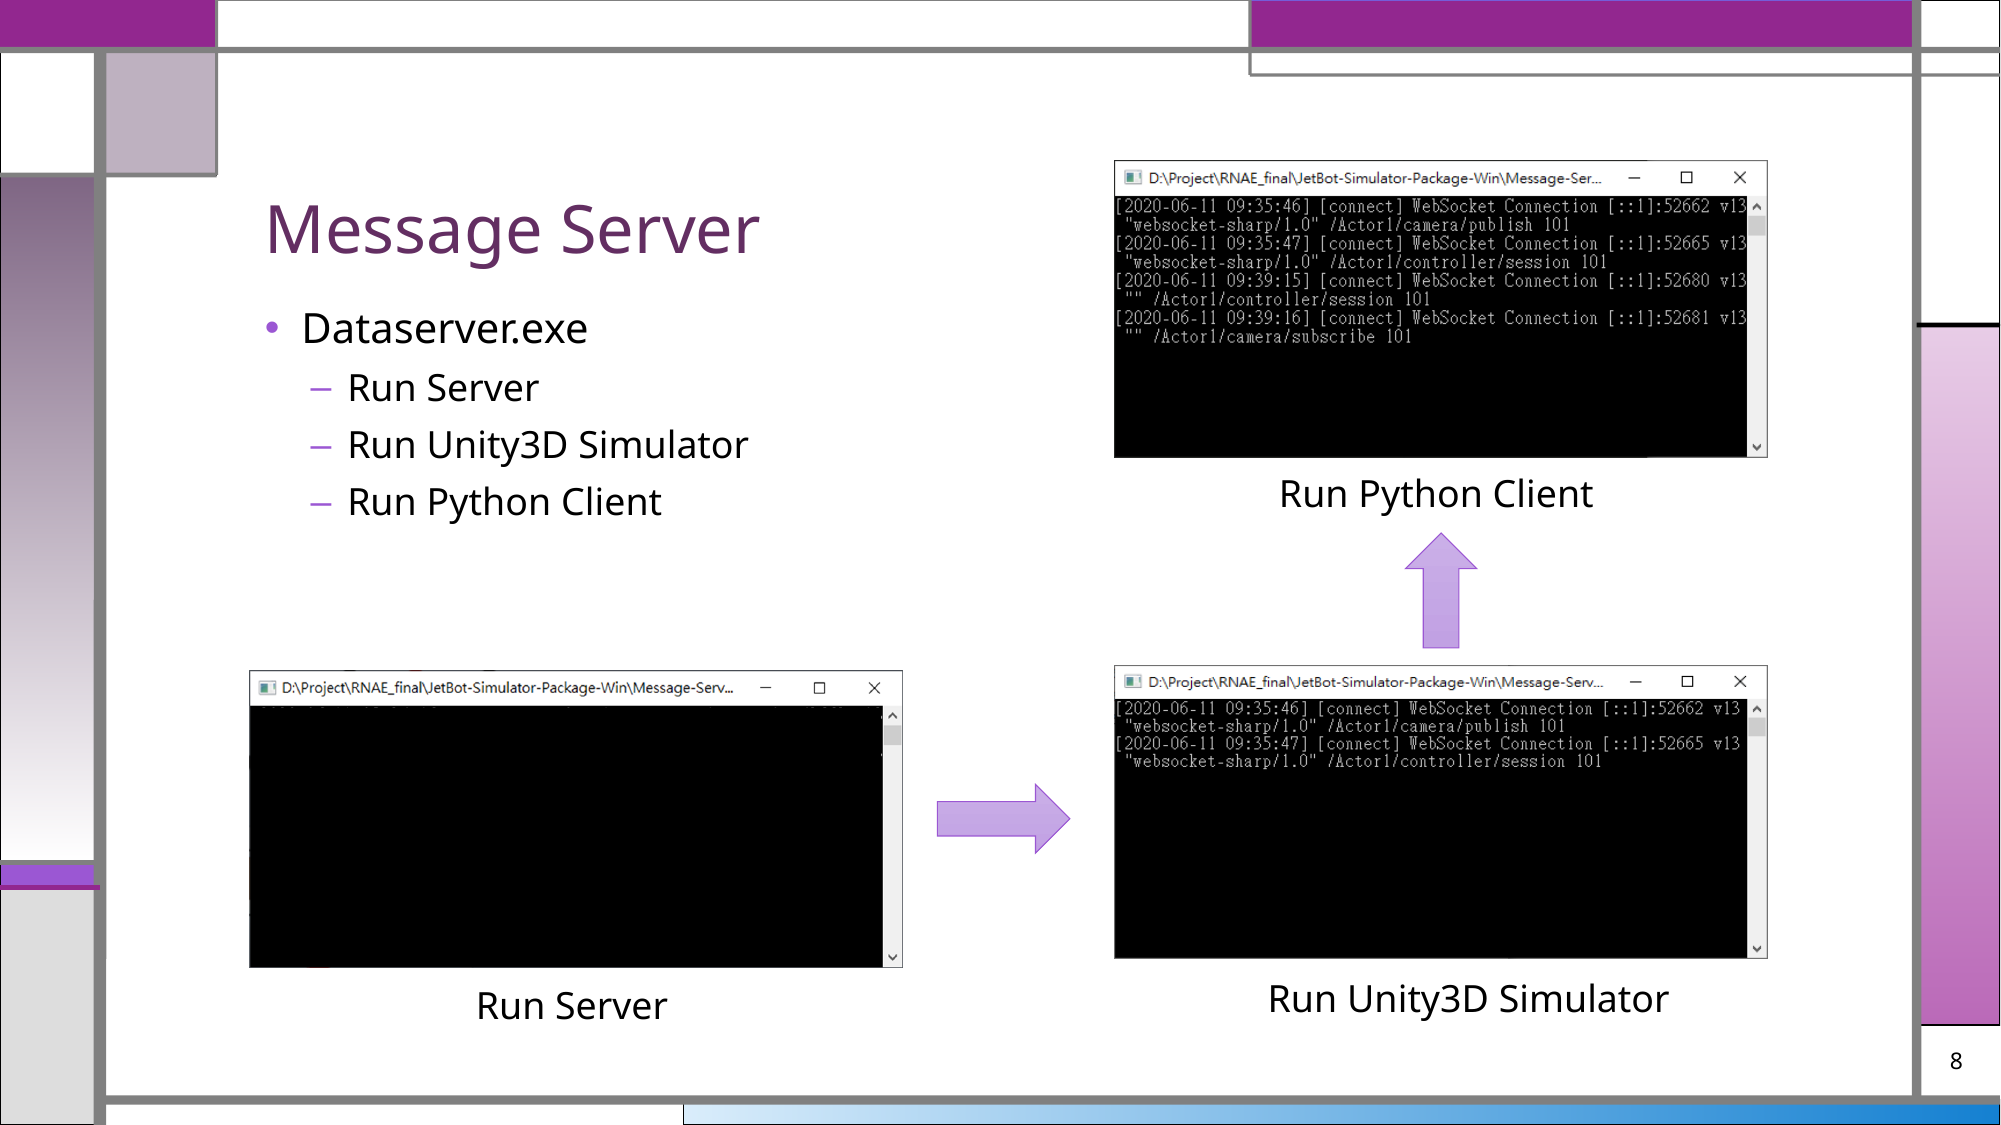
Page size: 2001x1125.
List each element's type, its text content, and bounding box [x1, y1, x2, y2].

text_box Run Python Client [1189, 462, 1716, 522]
picture [1114, 665, 1768, 959]
picture [1114, 160, 1768, 458]
list Dataserver.exe Run Server Run Unity3D Simulator Run Python Client [249, 299, 1826, 988]
text_box Run Server [386, 974, 767, 1035]
text_box [936, 783, 1071, 855]
picture [249, 670, 903, 968]
title Message Server [249, 87, 1826, 275]
text_box Run Unity3D Simulator [1177, 967, 1705, 1027]
slide_number 8 [1912, 1036, 2000, 1088]
text_box [1404, 532, 1479, 649]
